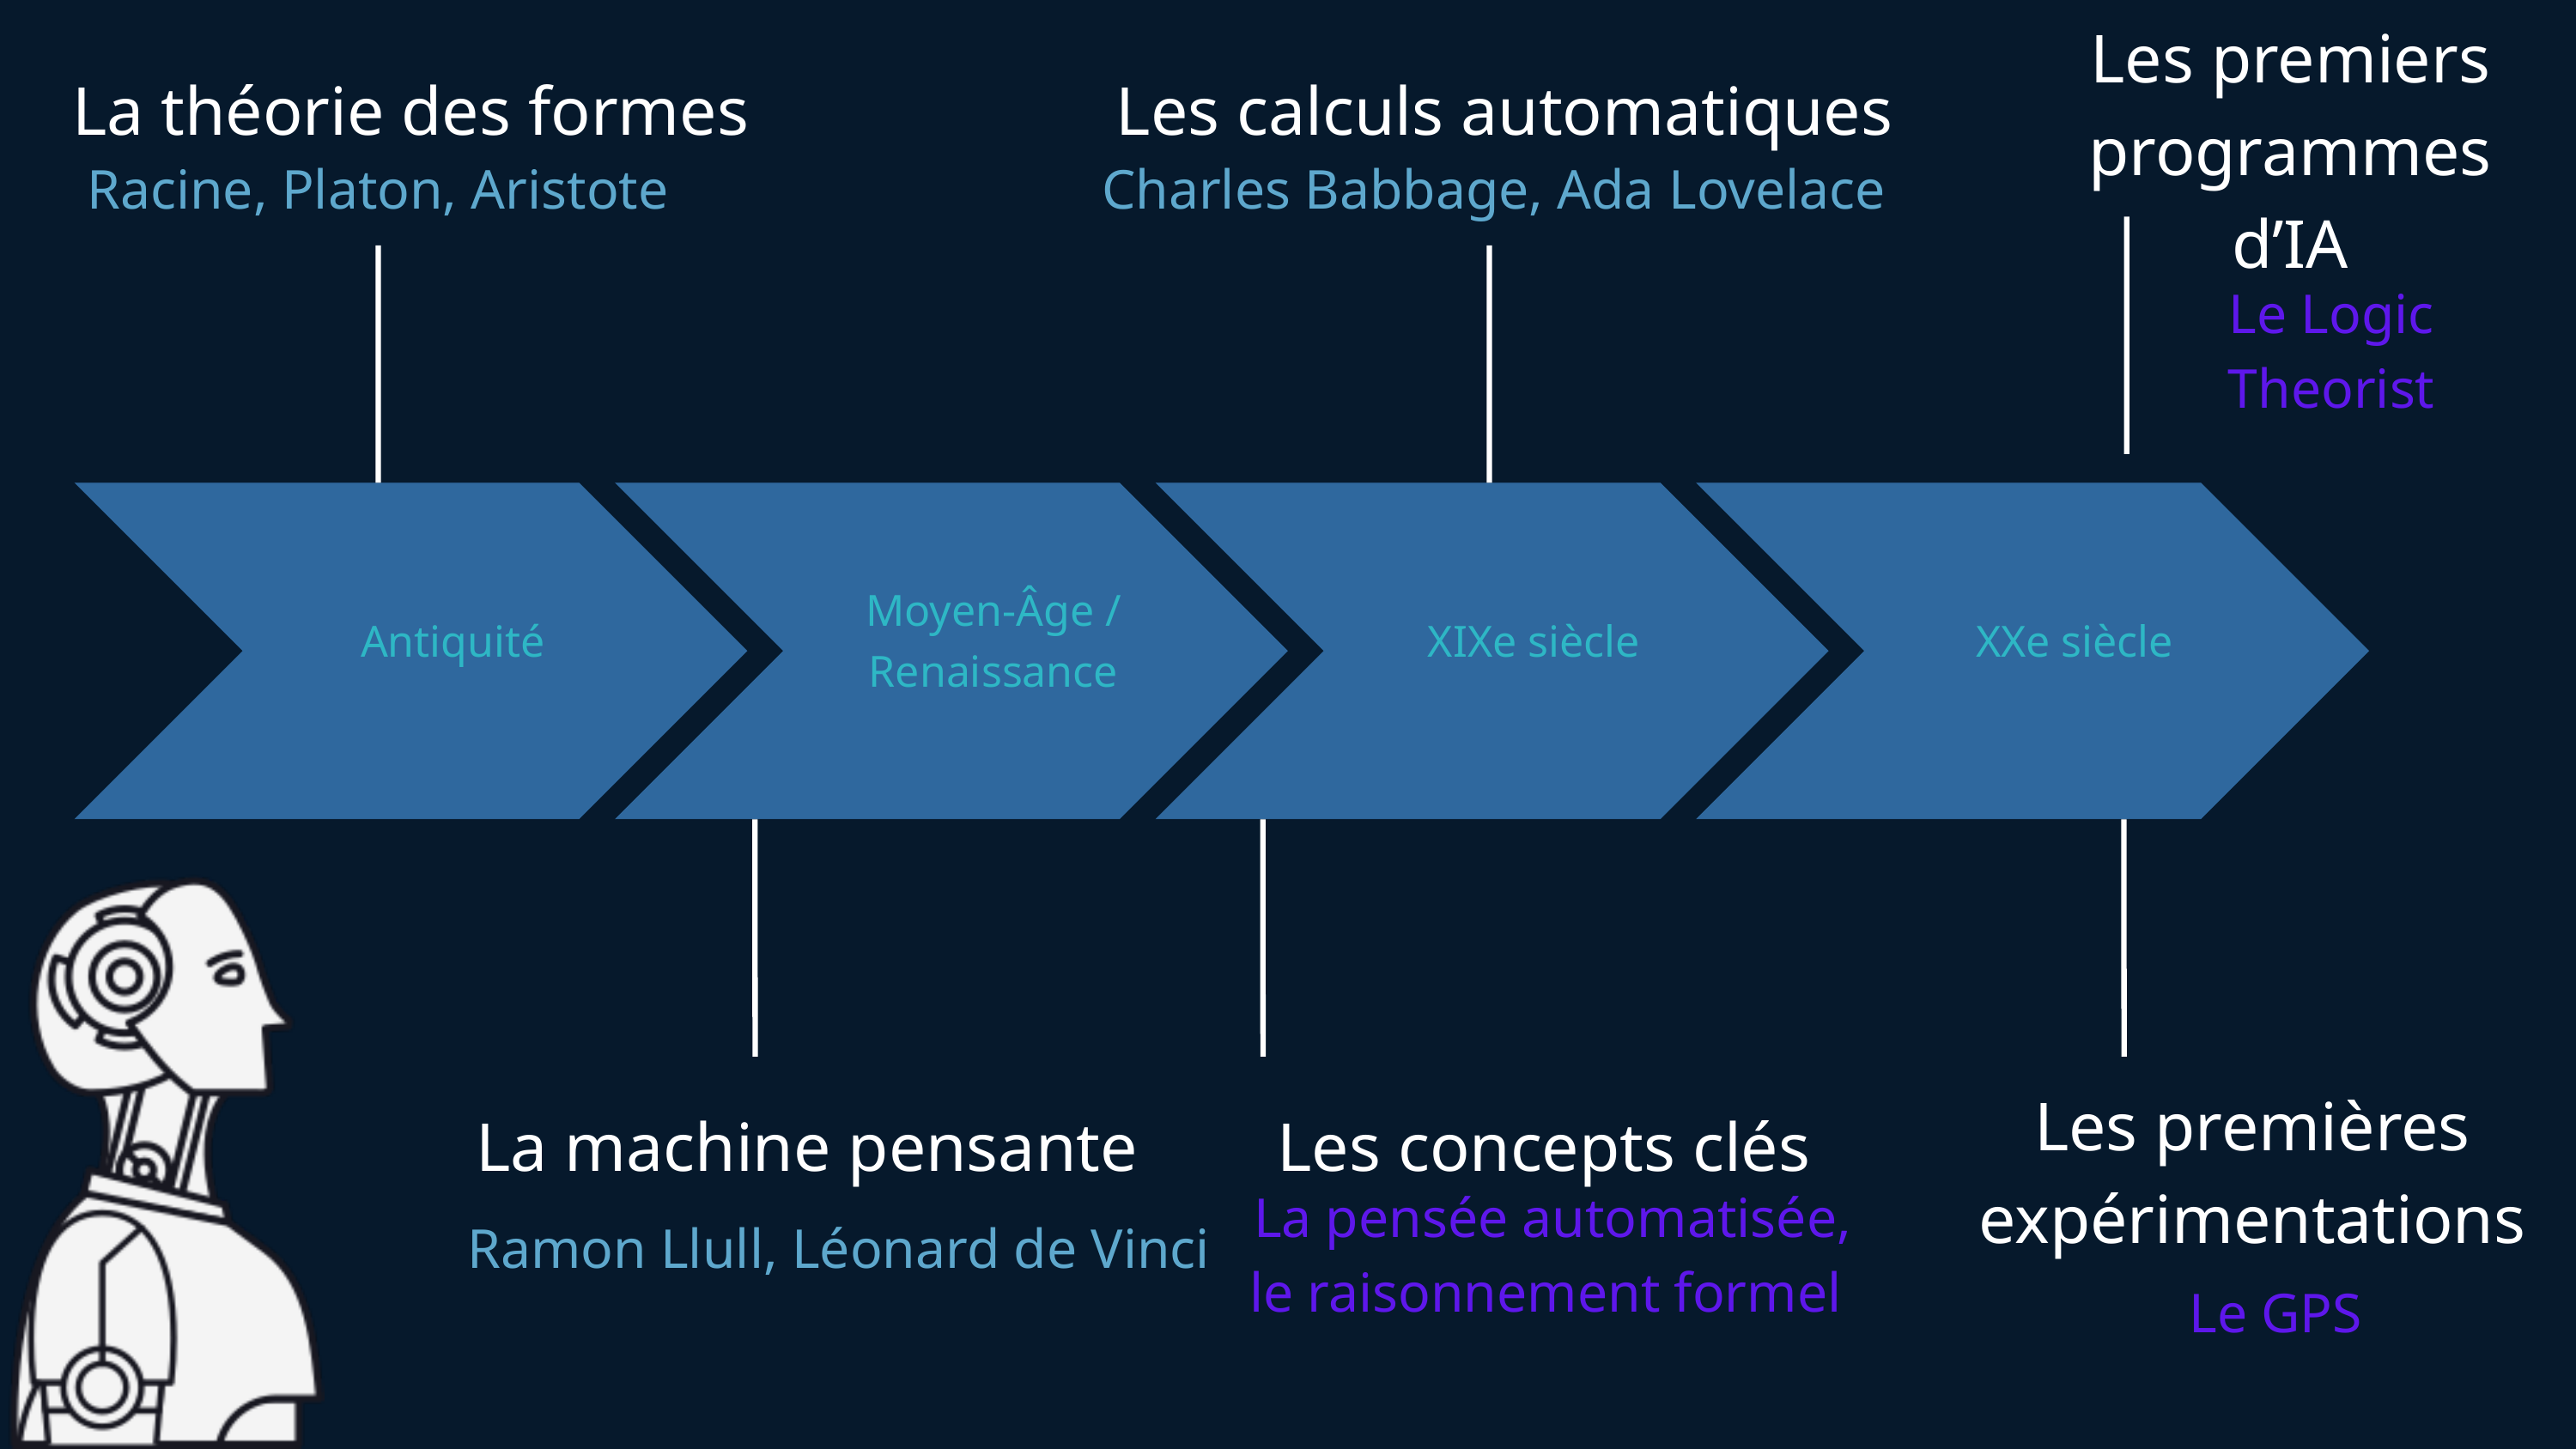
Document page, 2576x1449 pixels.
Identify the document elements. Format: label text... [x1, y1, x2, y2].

text_box Les premières expérimentations [1929, 1070, 2576, 1257]
text_box Le Logic Theorist [2176, 269, 2488, 420]
text_box Les premiers programmes d’IA [2032, 3, 2549, 282]
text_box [1696, 482, 2370, 820]
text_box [1155, 482, 1693, 820]
text_box Charles Babbage, Ada Lovelace [1080, 144, 1922, 220]
text_box Ramon Llull, Léonard de Vinci [442, 1203, 1235, 1280]
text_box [74, 482, 612, 820]
text_box La théorie des formes [52, 56, 770, 149]
text_box La pensée automatisée, le raisonnement formel [1235, 1173, 1870, 1324]
text_box Racine, Platon, Aristote [64, 144, 693, 220]
text_box Les calculs automatiques [1088, 56, 1922, 144]
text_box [614, 482, 1153, 820]
text_box La machine pensante [454, 1092, 1160, 1185]
text_box [0, 869, 325, 1449]
text_box Les concepts clés [1261, 1092, 1844, 1173]
text_box Le GPS [2120, 1268, 2432, 1344]
